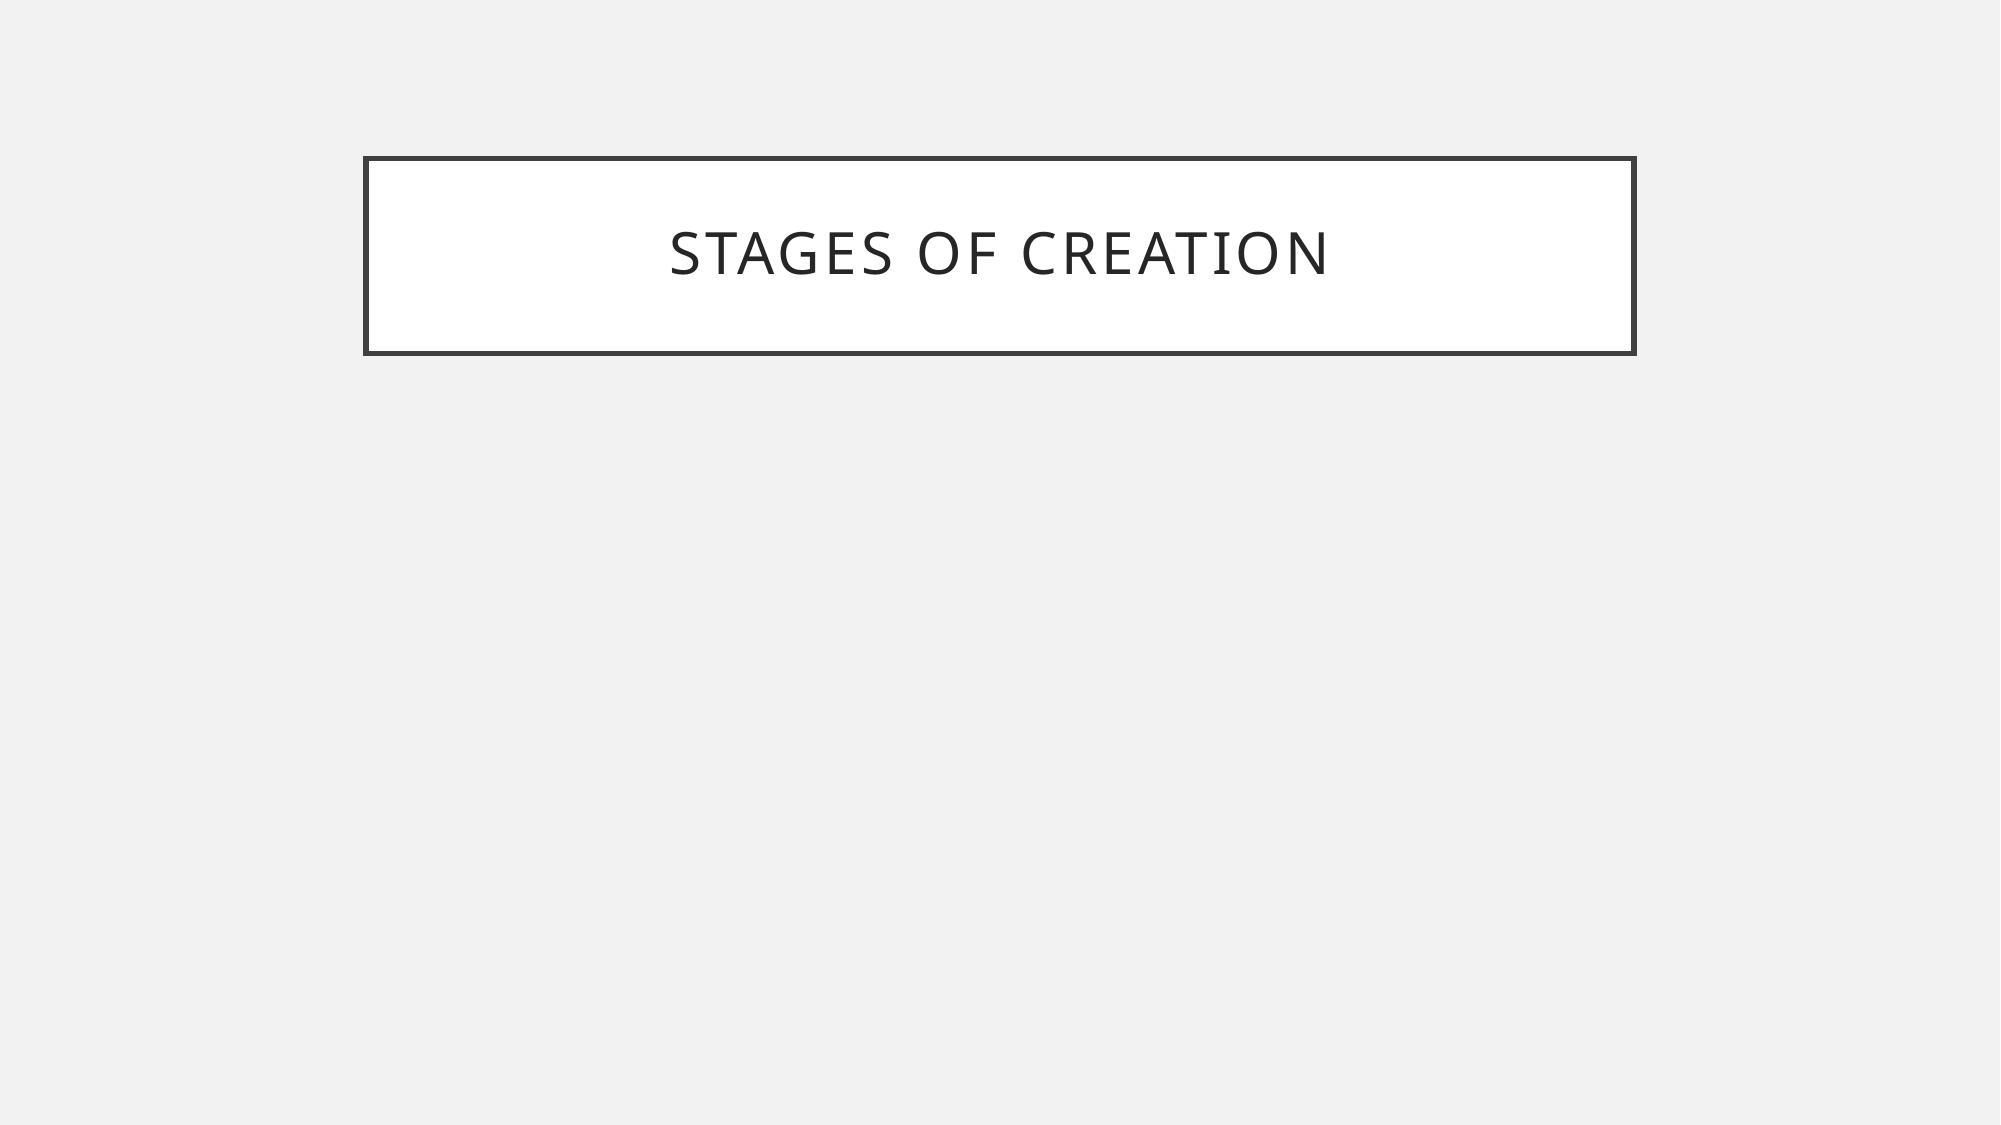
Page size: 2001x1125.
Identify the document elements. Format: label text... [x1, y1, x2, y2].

title Stages of creation [363, 156, 1637, 356]
